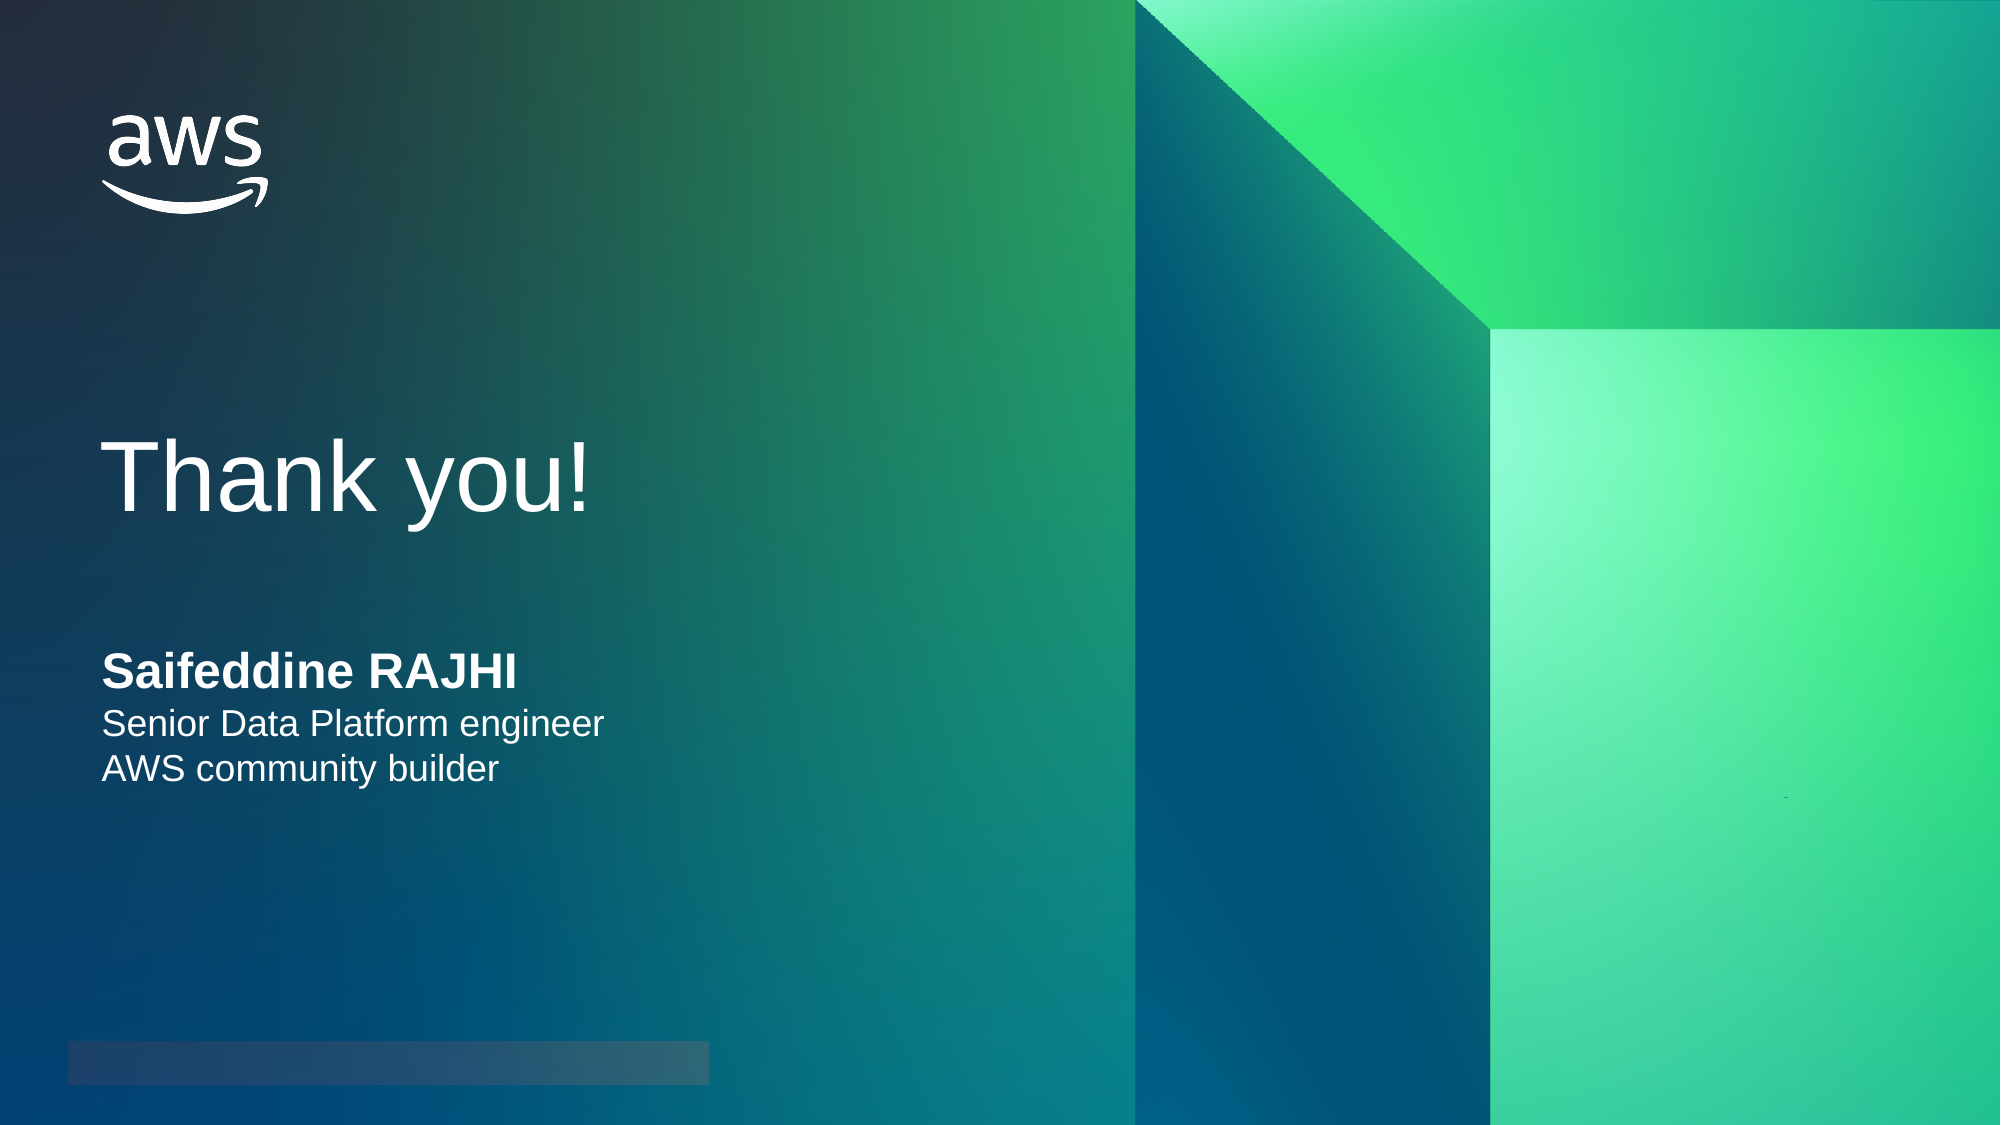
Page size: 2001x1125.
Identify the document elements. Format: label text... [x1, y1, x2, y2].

picture [0, 0, 2000, 1125]
list Saifeddine RAJHI Senior Data Platform engineer AWS community builder [101, 143, 608, 797]
